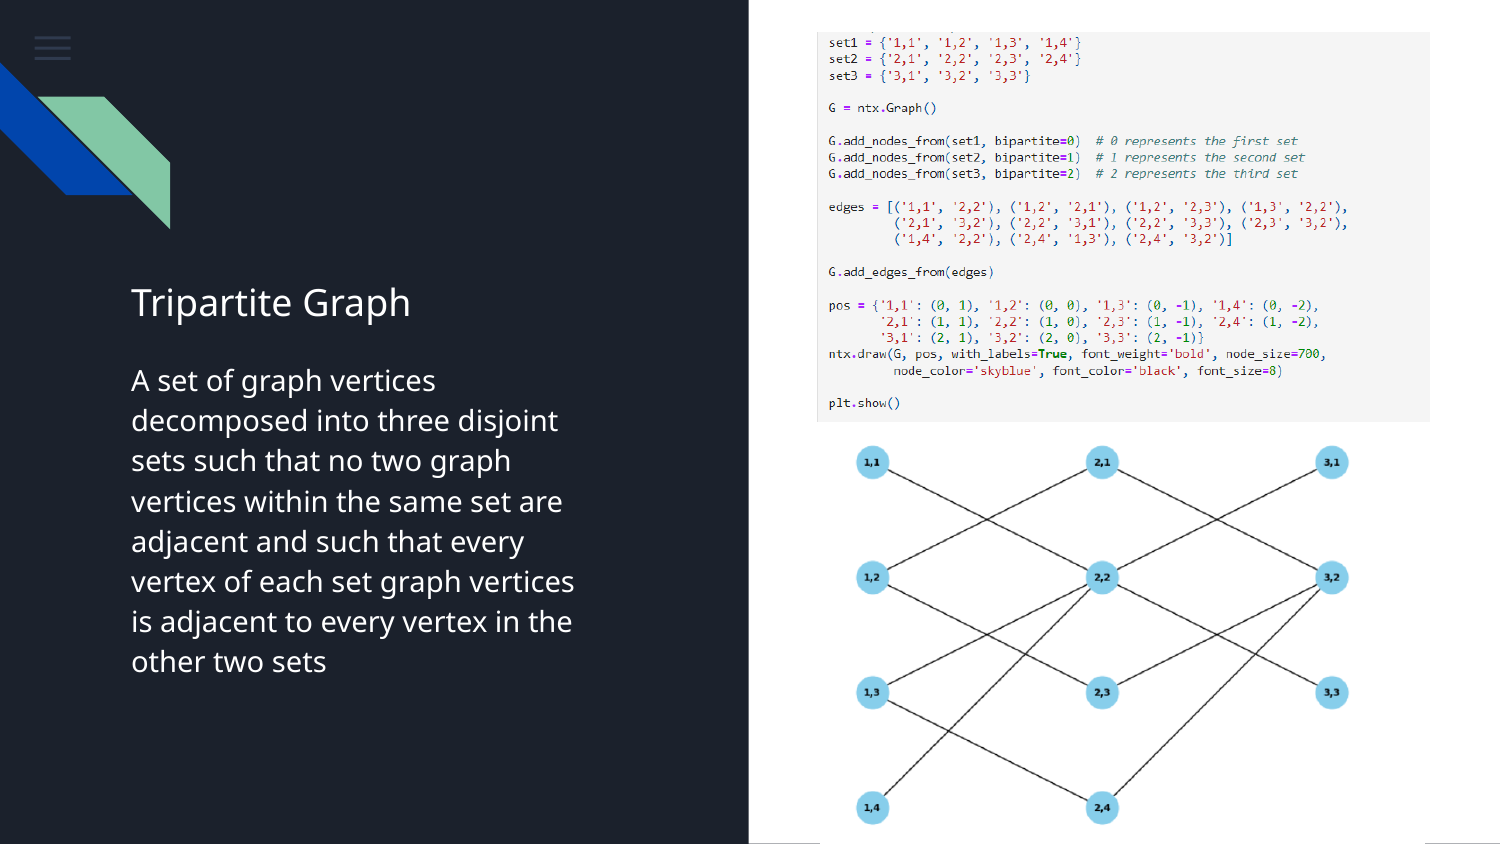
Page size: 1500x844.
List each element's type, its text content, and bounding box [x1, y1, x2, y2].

picture [815, 31, 1430, 844]
title Tripartite Graph A set of graph vertices decomposed into three disjoint sets such that no two graph vertices within the same set are adjacent and such that every vertex of each set graph vertices is adjacent to every vertex in the other two sets [116, 257, 600, 553]
